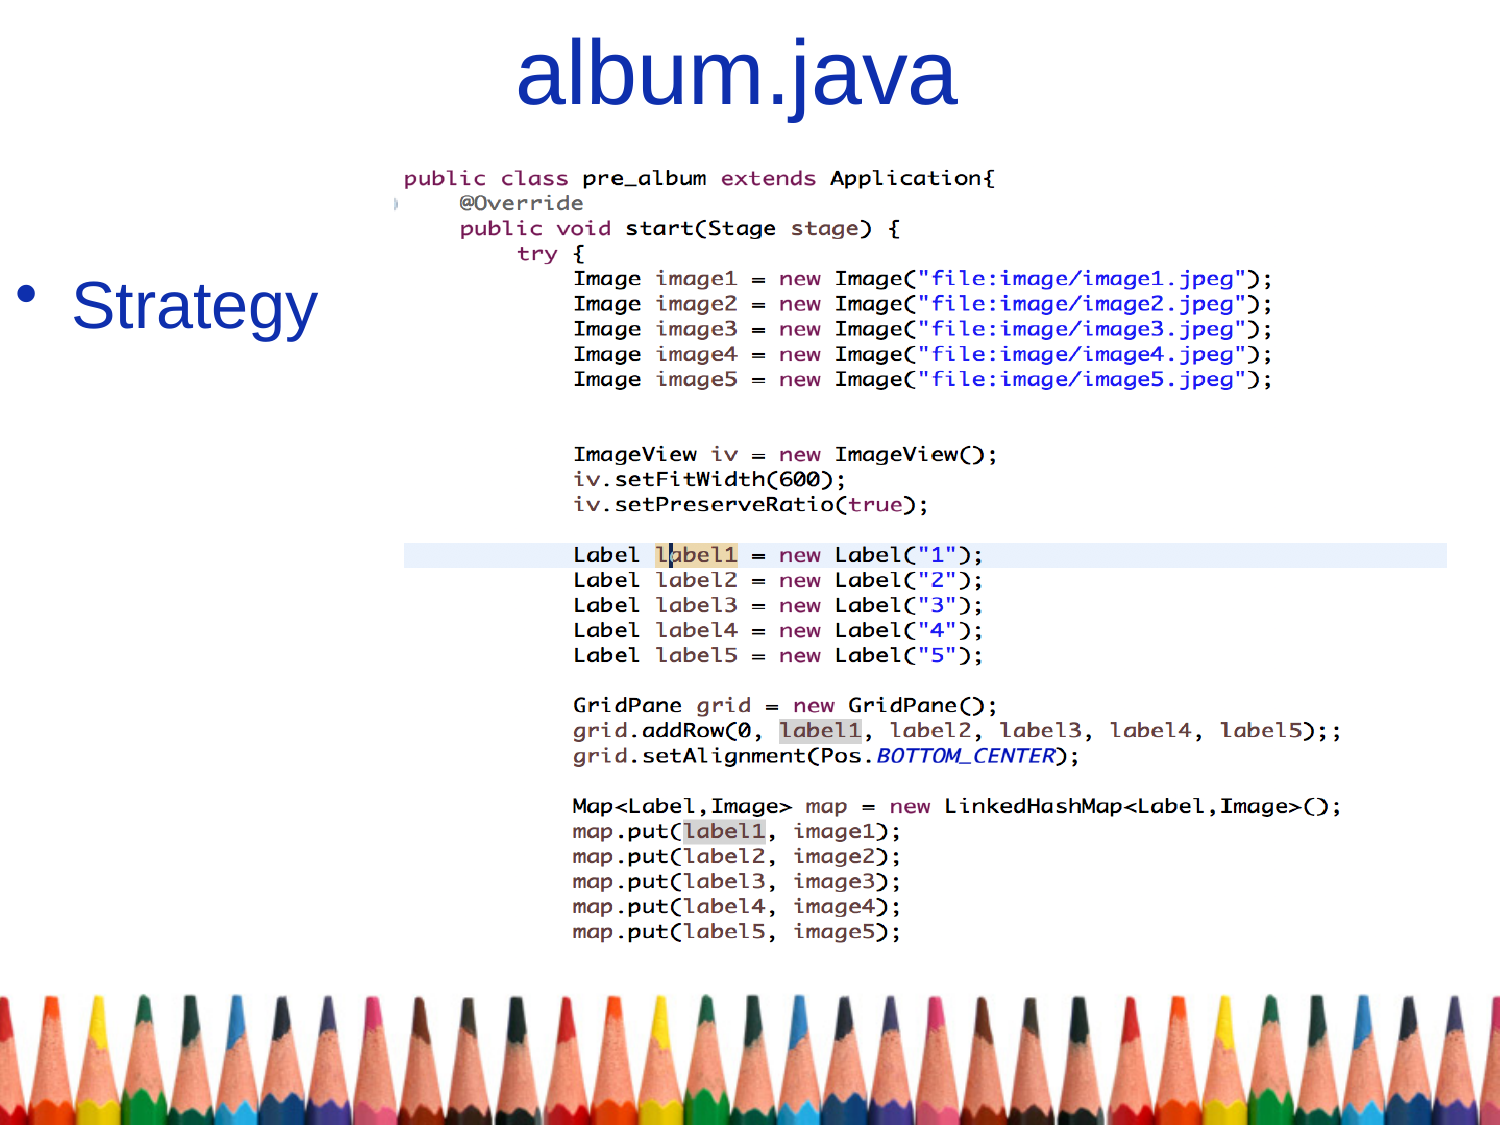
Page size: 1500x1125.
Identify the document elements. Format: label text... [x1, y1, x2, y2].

picture [0, 0, 1500, 1125]
list Strategy [0, 254, 395, 997]
title album.java [75, 0, 1425, 162]
